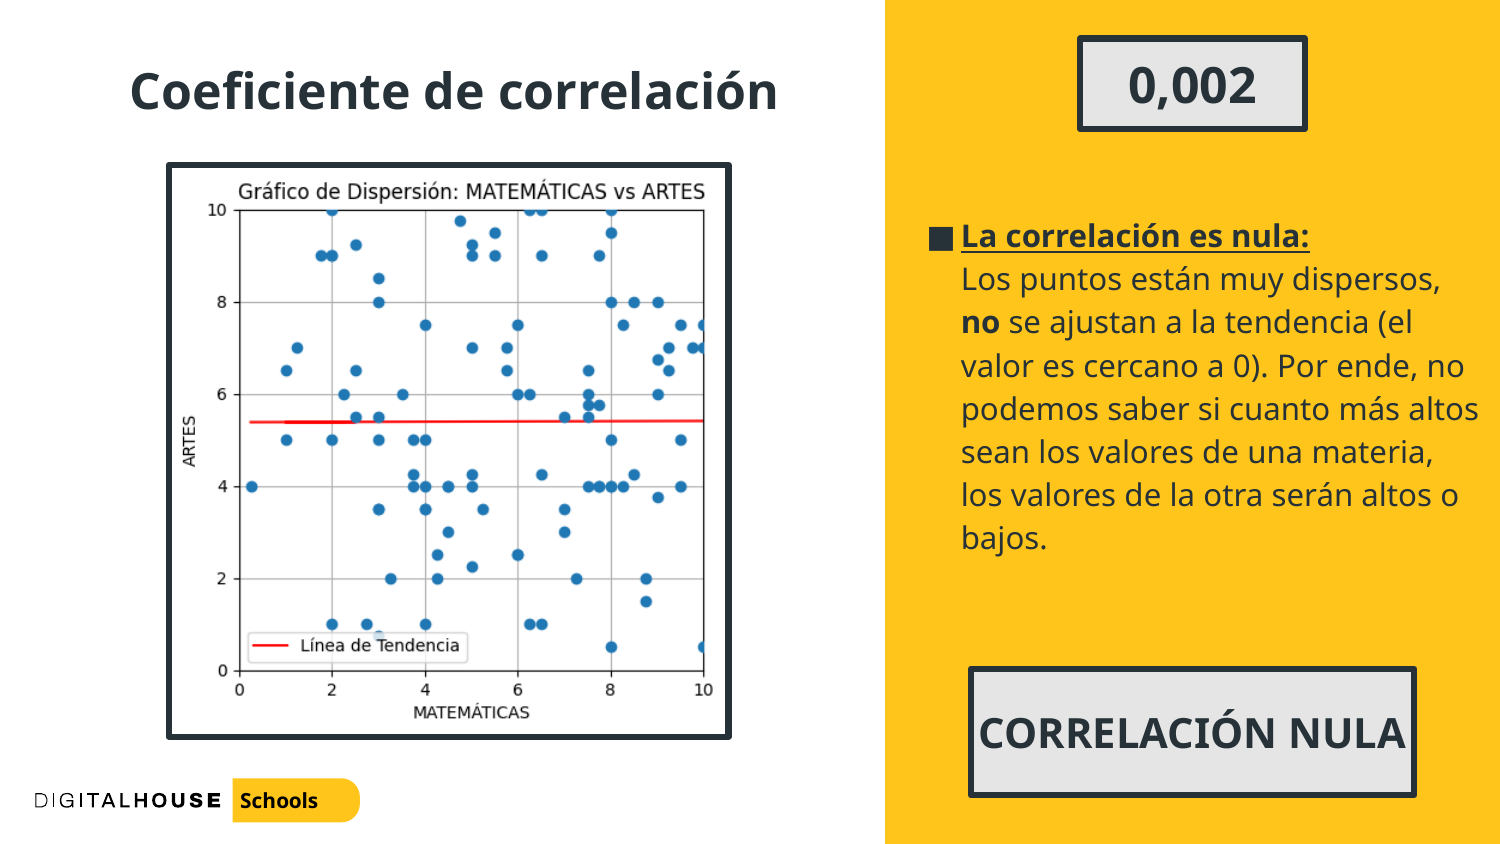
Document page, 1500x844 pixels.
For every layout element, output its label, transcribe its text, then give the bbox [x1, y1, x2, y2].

text_box CORRELACIÓN NULA [970, 668, 1415, 796]
picture [171, 167, 726, 734]
text_box [885, 0, 1500, 844]
text_box 0,002 [1080, 38, 1305, 129]
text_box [35, 778, 361, 823]
text_box Coeficiente de correlación [90, 45, 819, 127]
text_box La correlación es nula: Los puntos están muy dispersos, no se ajustan a la tendencia (el valor es cercano a 0). Por ende, no podemos saber si cuanto más altos sean los valores de una materia, los valores de la otra serán altos o bajos. [915, 203, 1488, 594]
